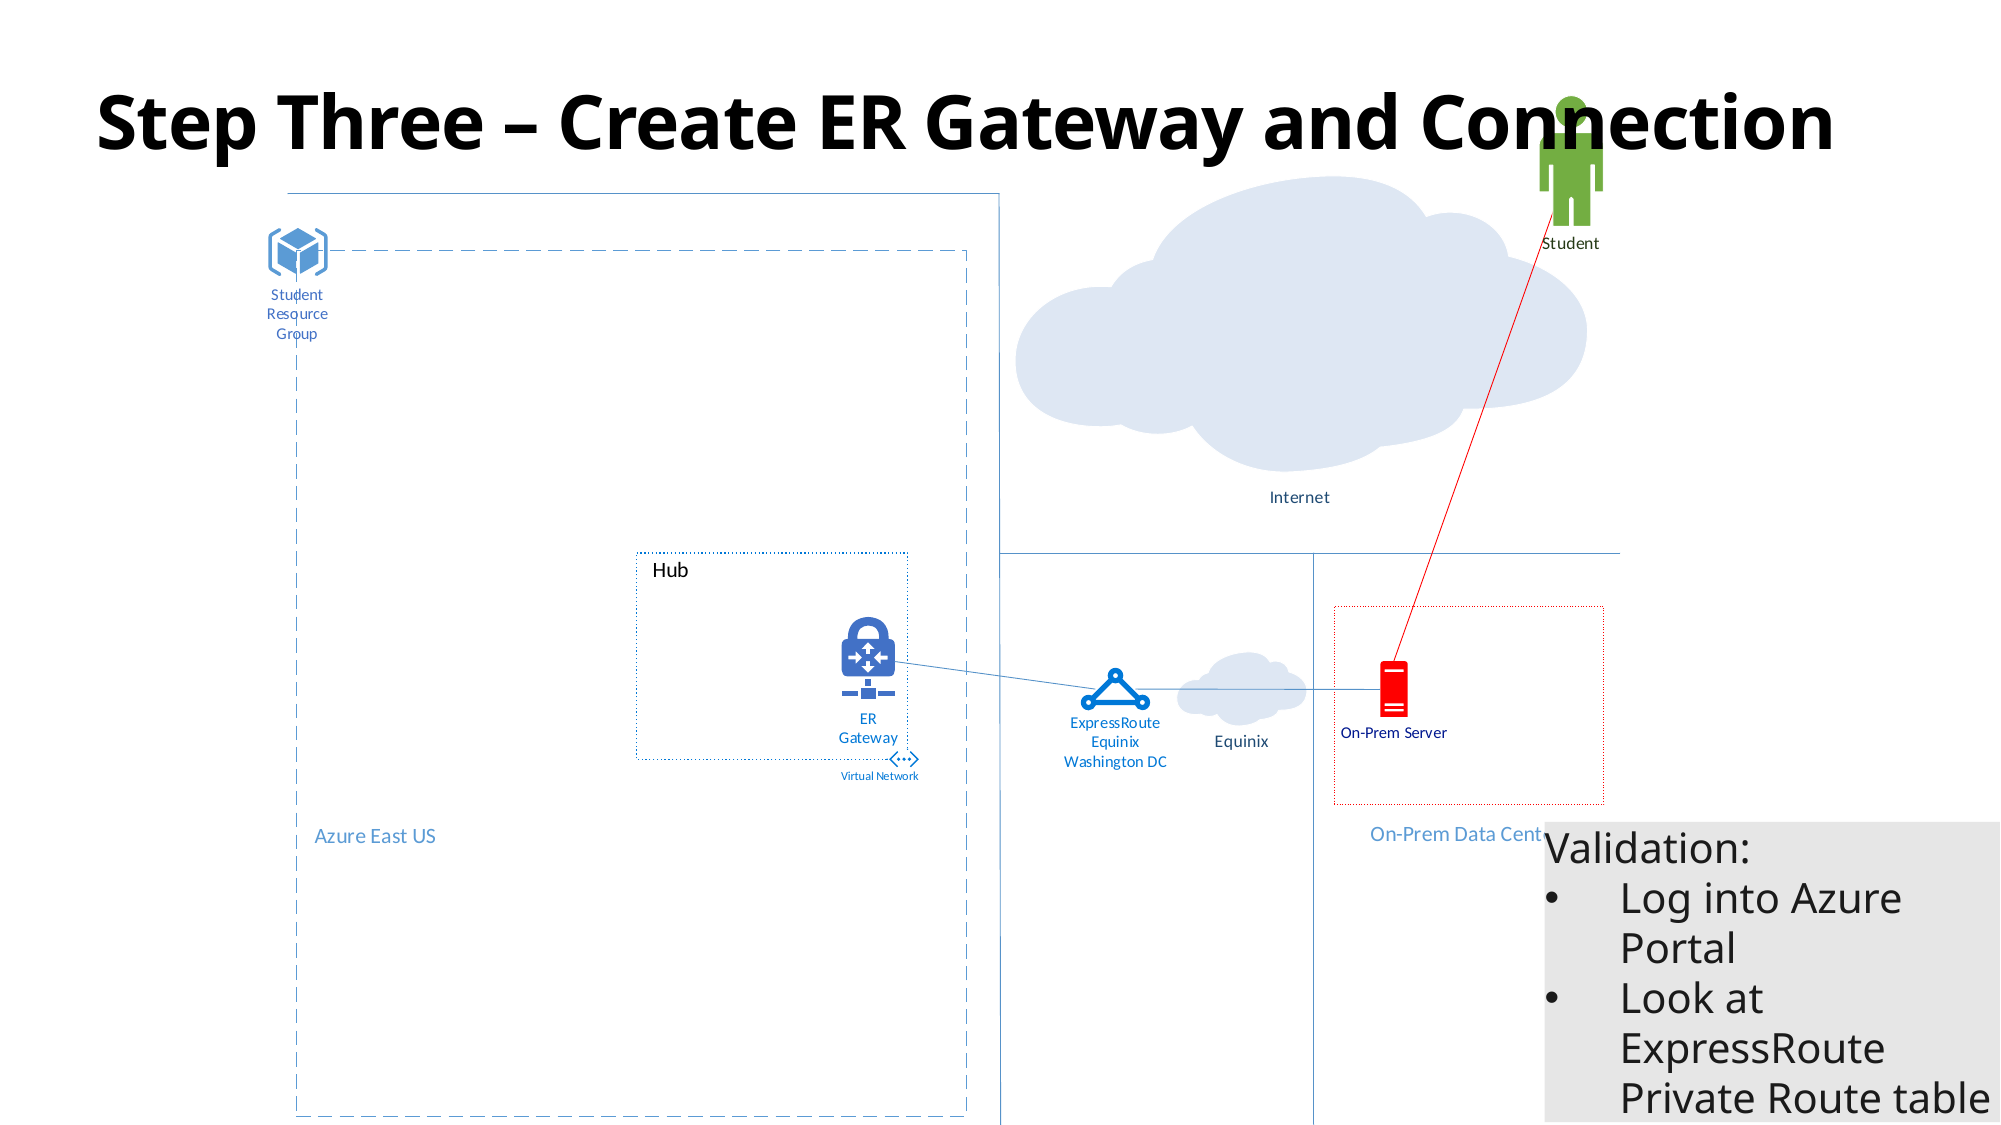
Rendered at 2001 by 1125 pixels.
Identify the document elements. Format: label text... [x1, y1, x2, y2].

text_box Validation: Log into Azure Portal Look at ExpressRoute Private Route table [1621, 821, 2000, 1123]
title Step Three – Create ER Gateway and Connection [96, 75, 1904, 166]
picture [256, 92, 1621, 1125]
